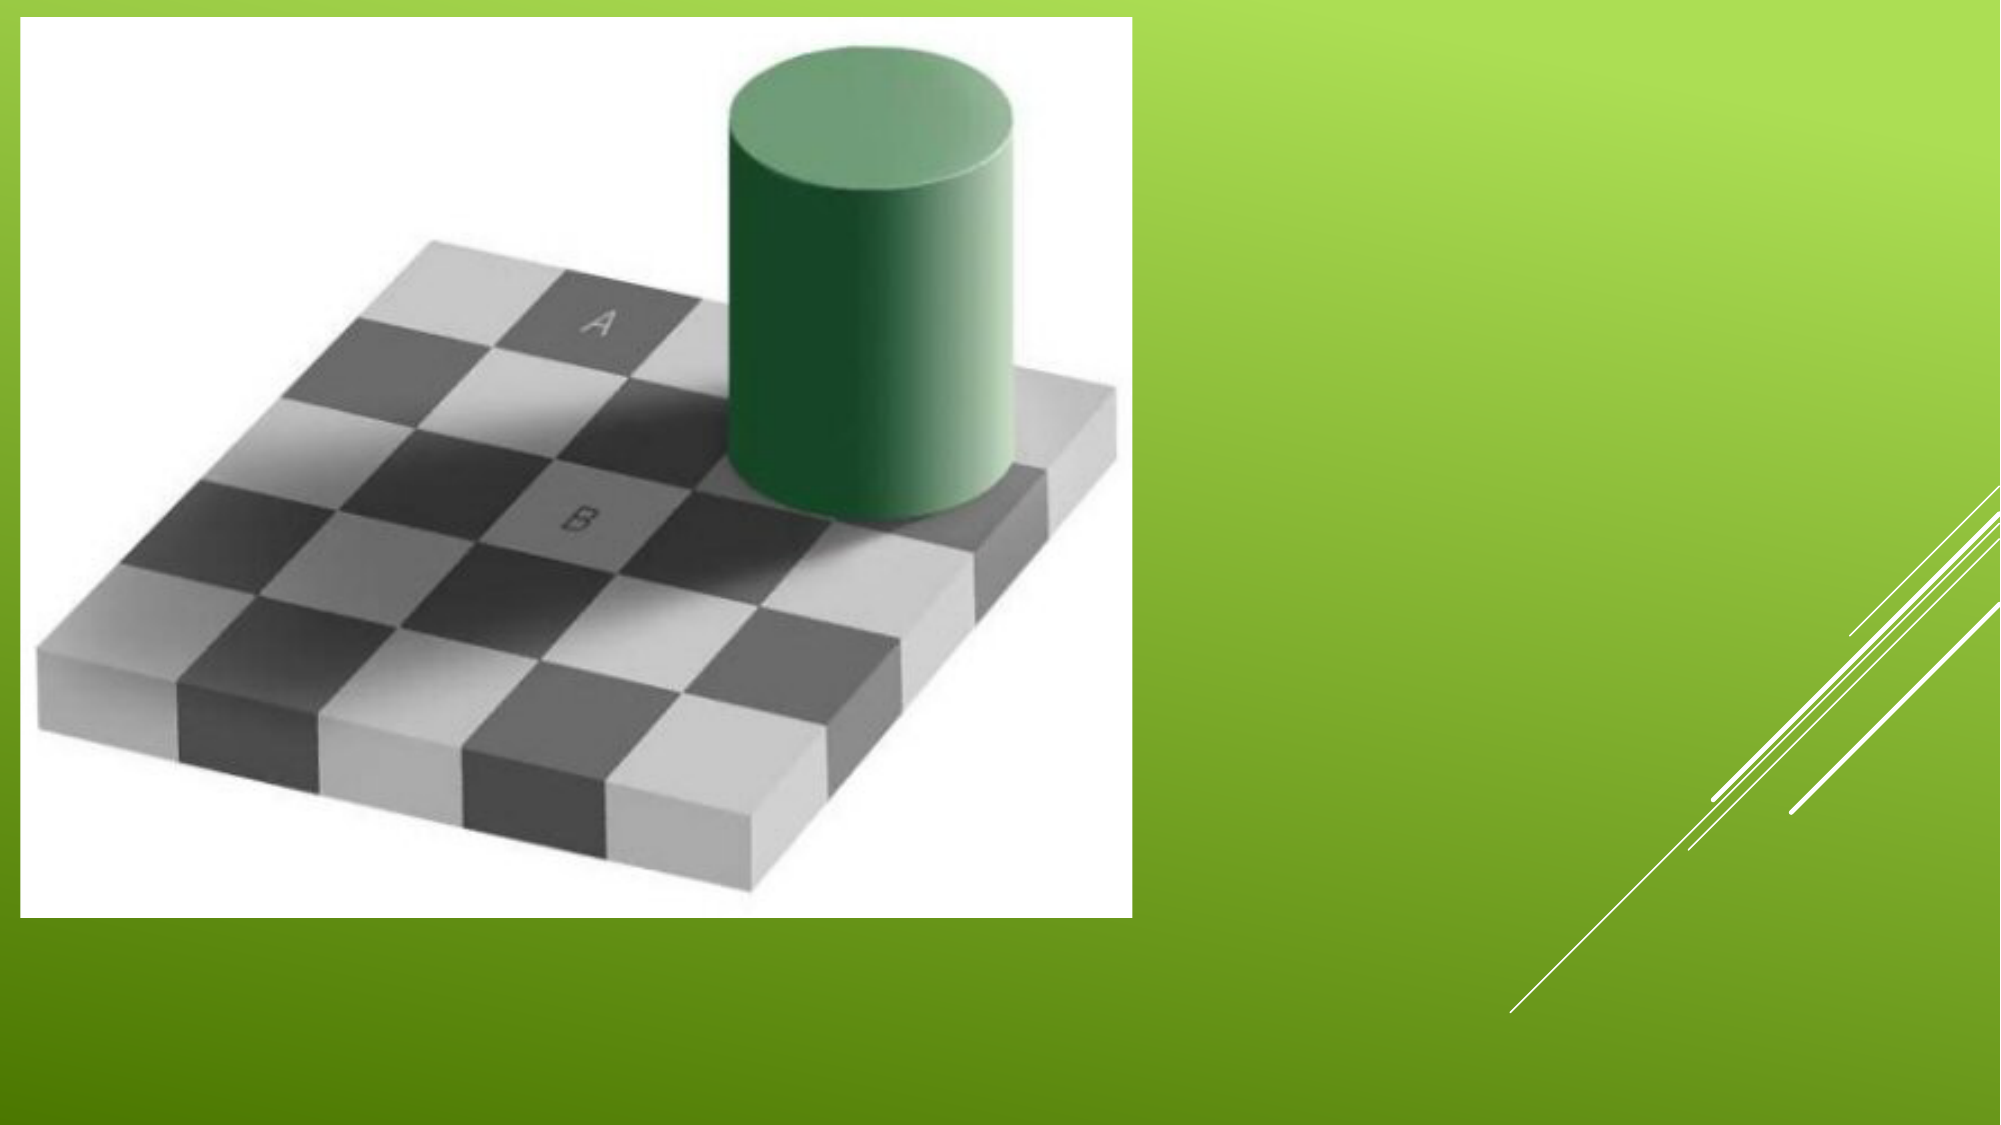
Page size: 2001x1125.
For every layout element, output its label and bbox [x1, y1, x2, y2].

picture [20, 17, 1133, 918]
